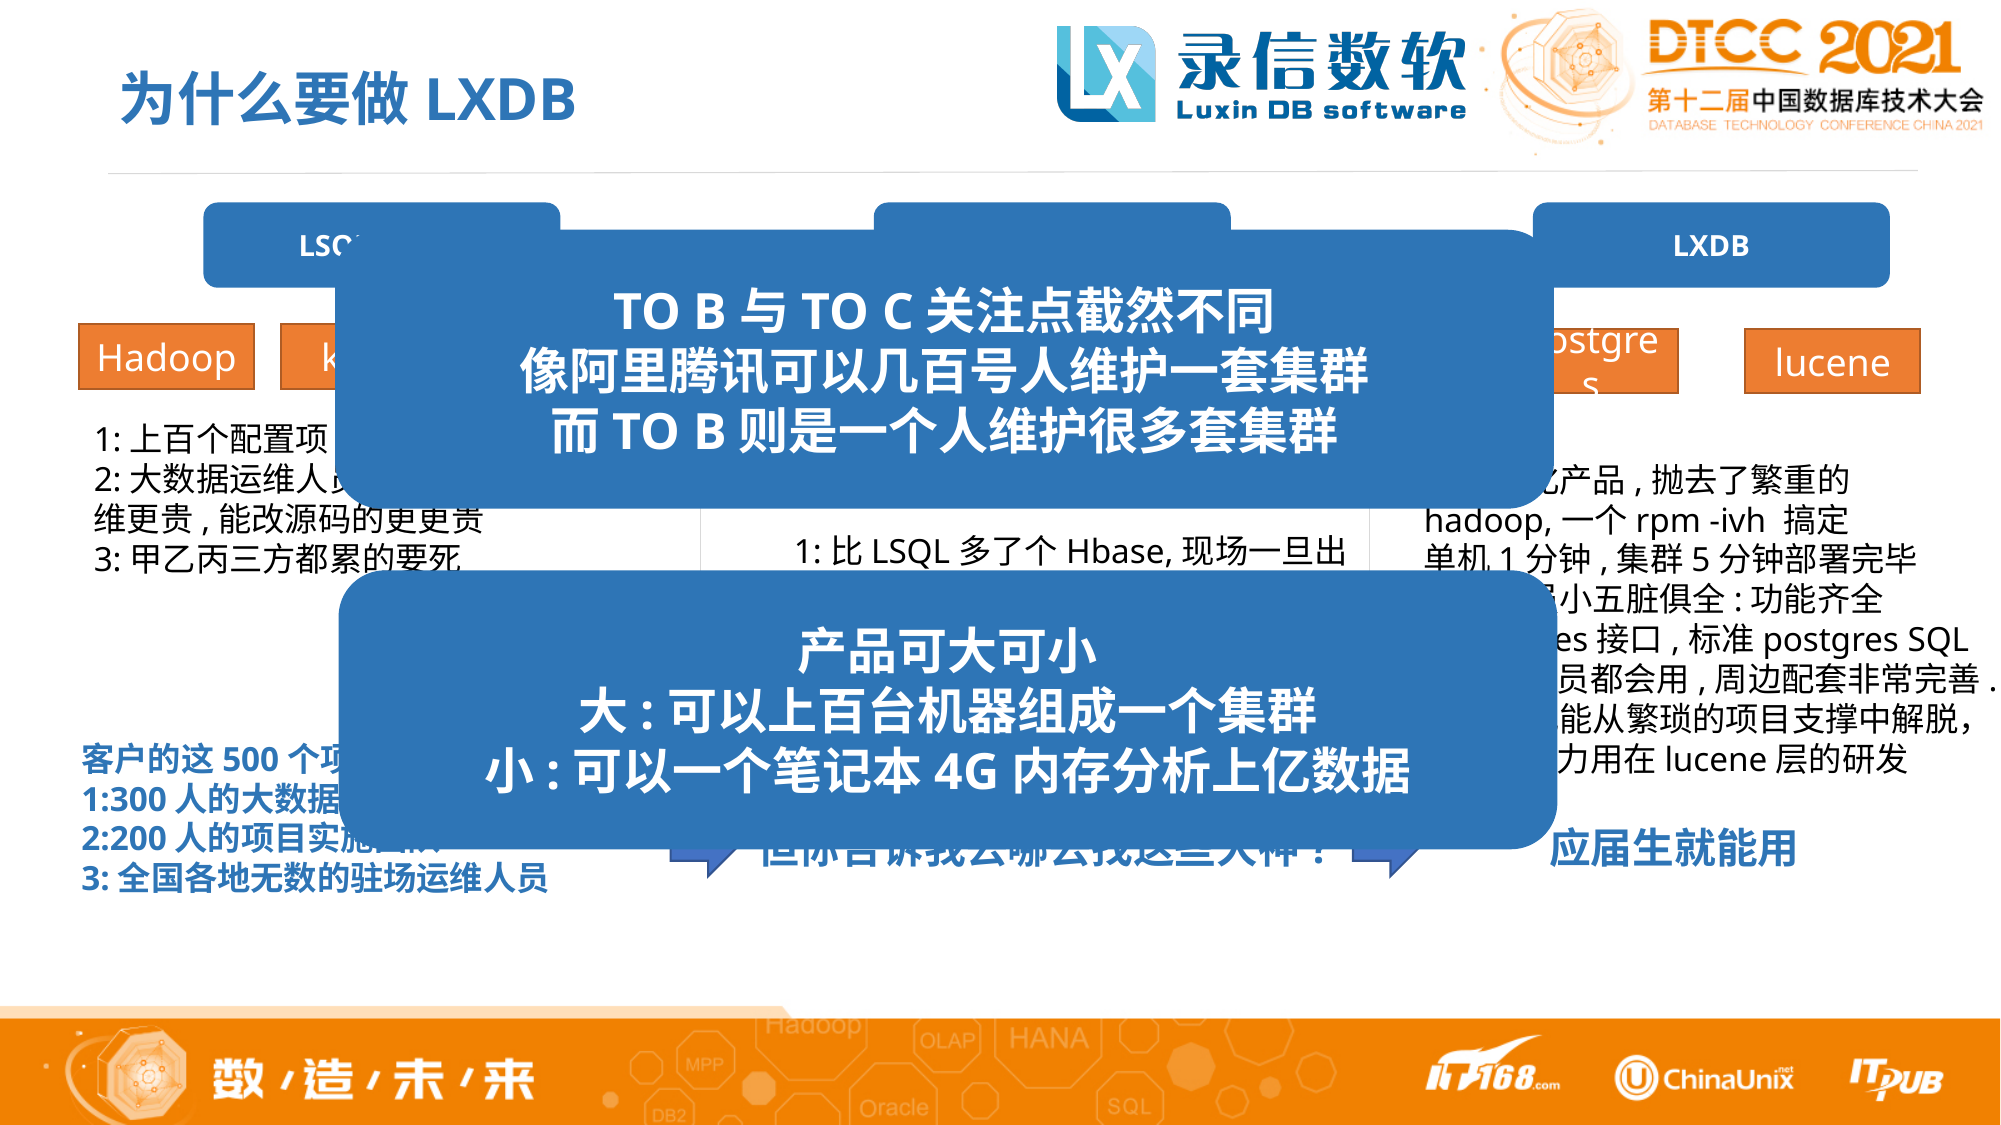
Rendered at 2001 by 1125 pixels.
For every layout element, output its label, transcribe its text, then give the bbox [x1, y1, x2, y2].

picture [0, 0, 2001, 1125]
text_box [66, 202, 2000, 908]
text_box 为什么要做LXDB [103, 57, 962, 141]
